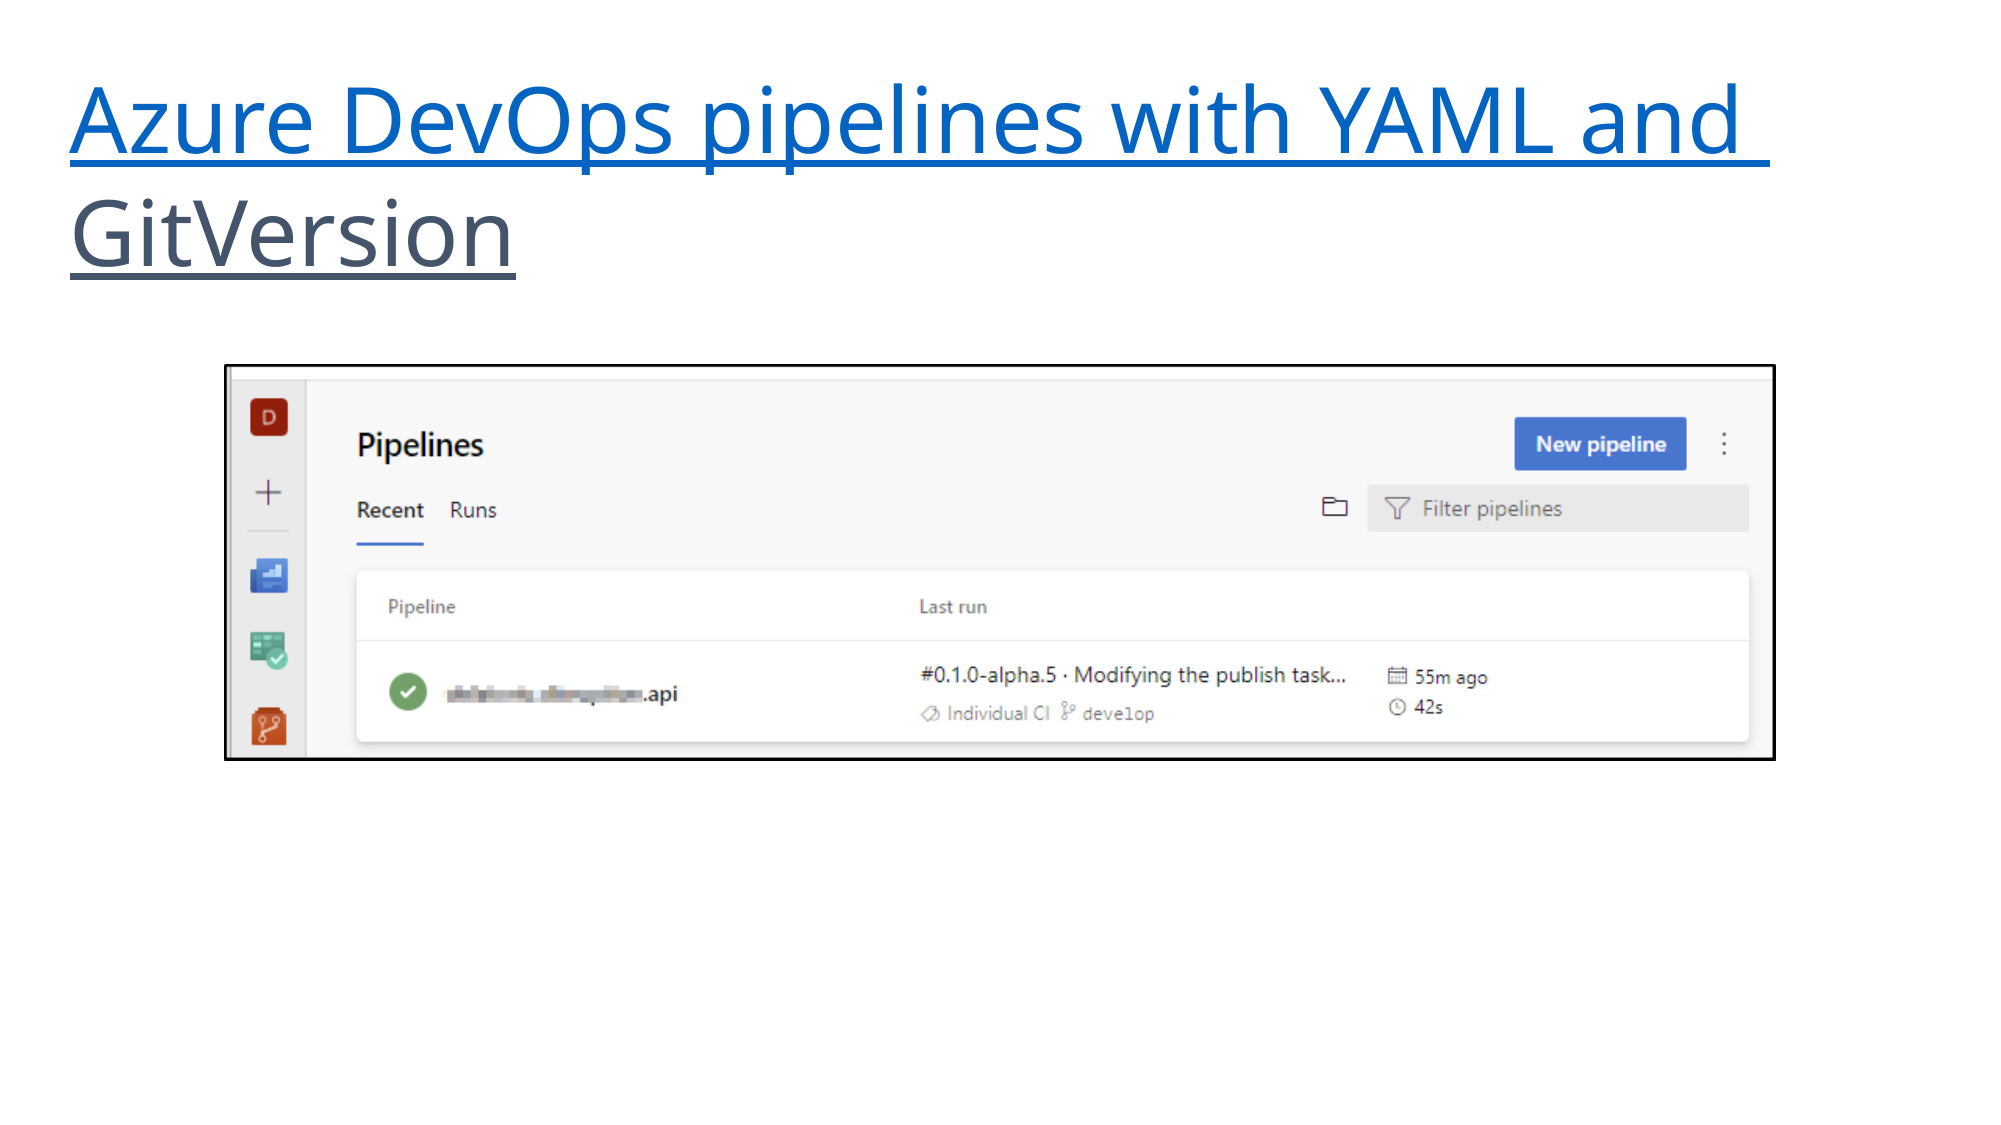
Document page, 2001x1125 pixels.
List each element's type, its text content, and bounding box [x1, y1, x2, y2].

title Azure DevOps pipelines with YAML and GitVersion [69, 36, 1930, 158]
picture [224, 364, 1776, 761]
